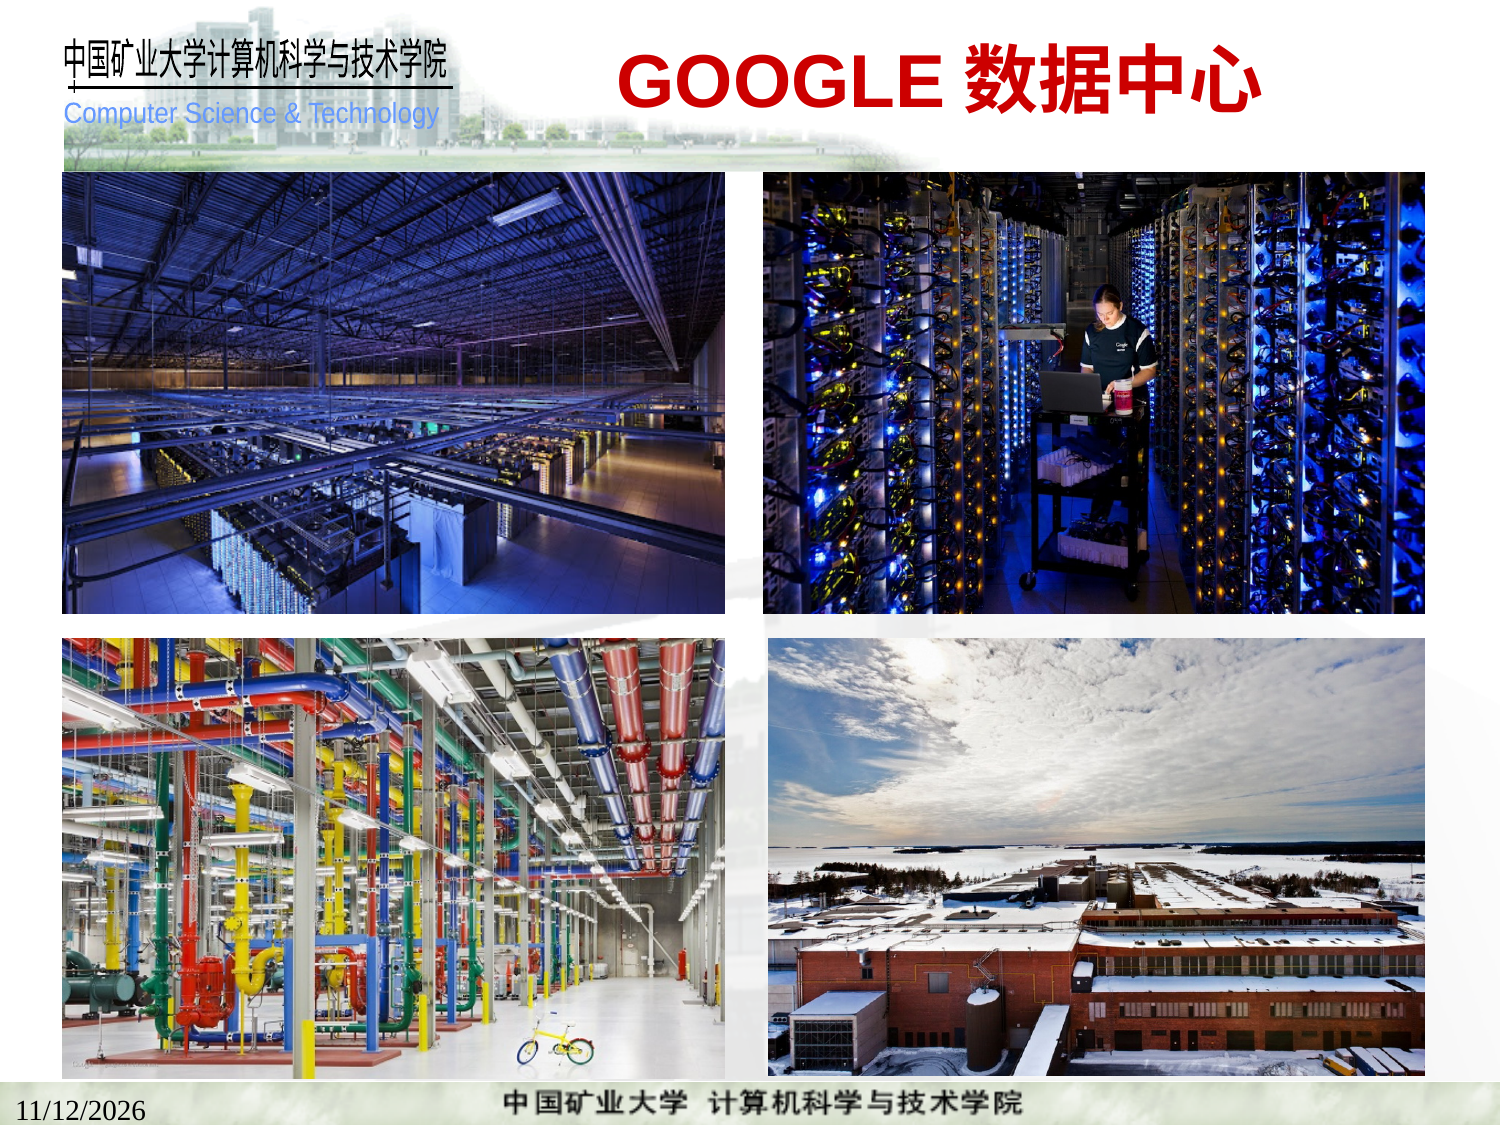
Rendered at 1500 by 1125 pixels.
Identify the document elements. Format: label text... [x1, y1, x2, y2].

picture [0, 1082, 1364, 1125]
slide_number [1364, 1082, 1500, 1125]
picture [76, 50, 82, 60]
picture [62, 637, 725, 1079]
title GOOGLE数据中心 [478, 14, 1402, 141]
picture [768, 637, 1426, 1077]
picture [62, 0, 1426, 615]
slide_number [0, 1083, 313, 1125]
picture [67, 50, 73, 60]
